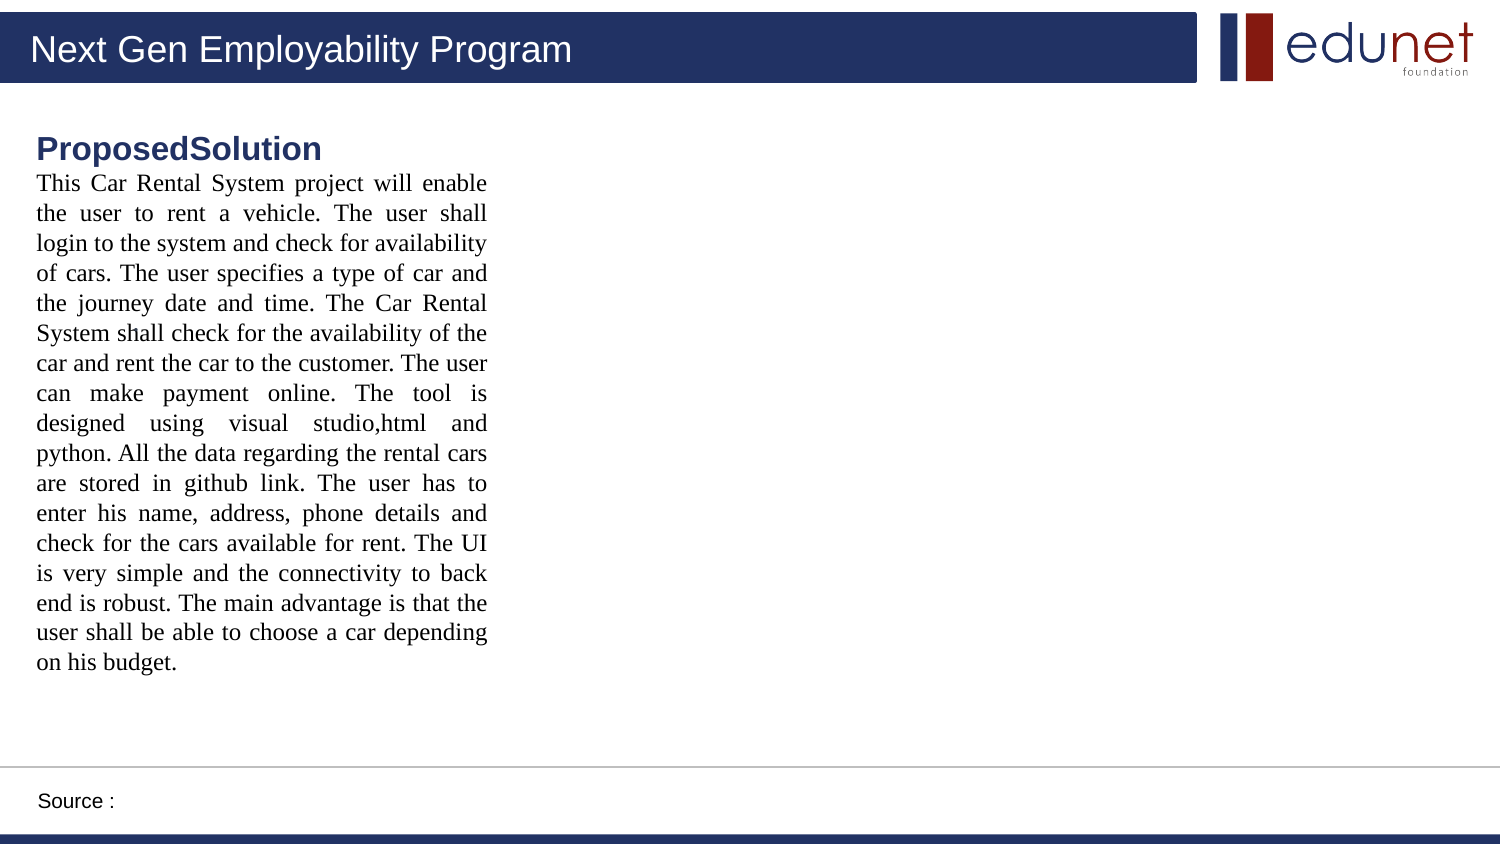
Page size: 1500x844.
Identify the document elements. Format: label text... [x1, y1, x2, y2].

text_box Source : [22, 776, 139, 826]
title ProposedSolution This Car Rental System project will enable the user to rent a vehicle. The user shall login to the system and check for availability of cars. The user specifies a type of car and the journey date and time. The Car Rental System shall check for the availability of the car and rent the car to the customer. The user can make payment online. The tool is designed using visual studio,html and python. All the data regarding the rental cars are stored in github link. The user has to enter his name, address, phone details and check for the cars available for rent. The UI is very simple and the connectivity to back end is robust. The main advantage is that the user shall be able to choose a car depending on his budget. [21, 111, 504, 165]
picture [1279, 14, 1482, 83]
text_box . [117, 276, 1500, 345]
